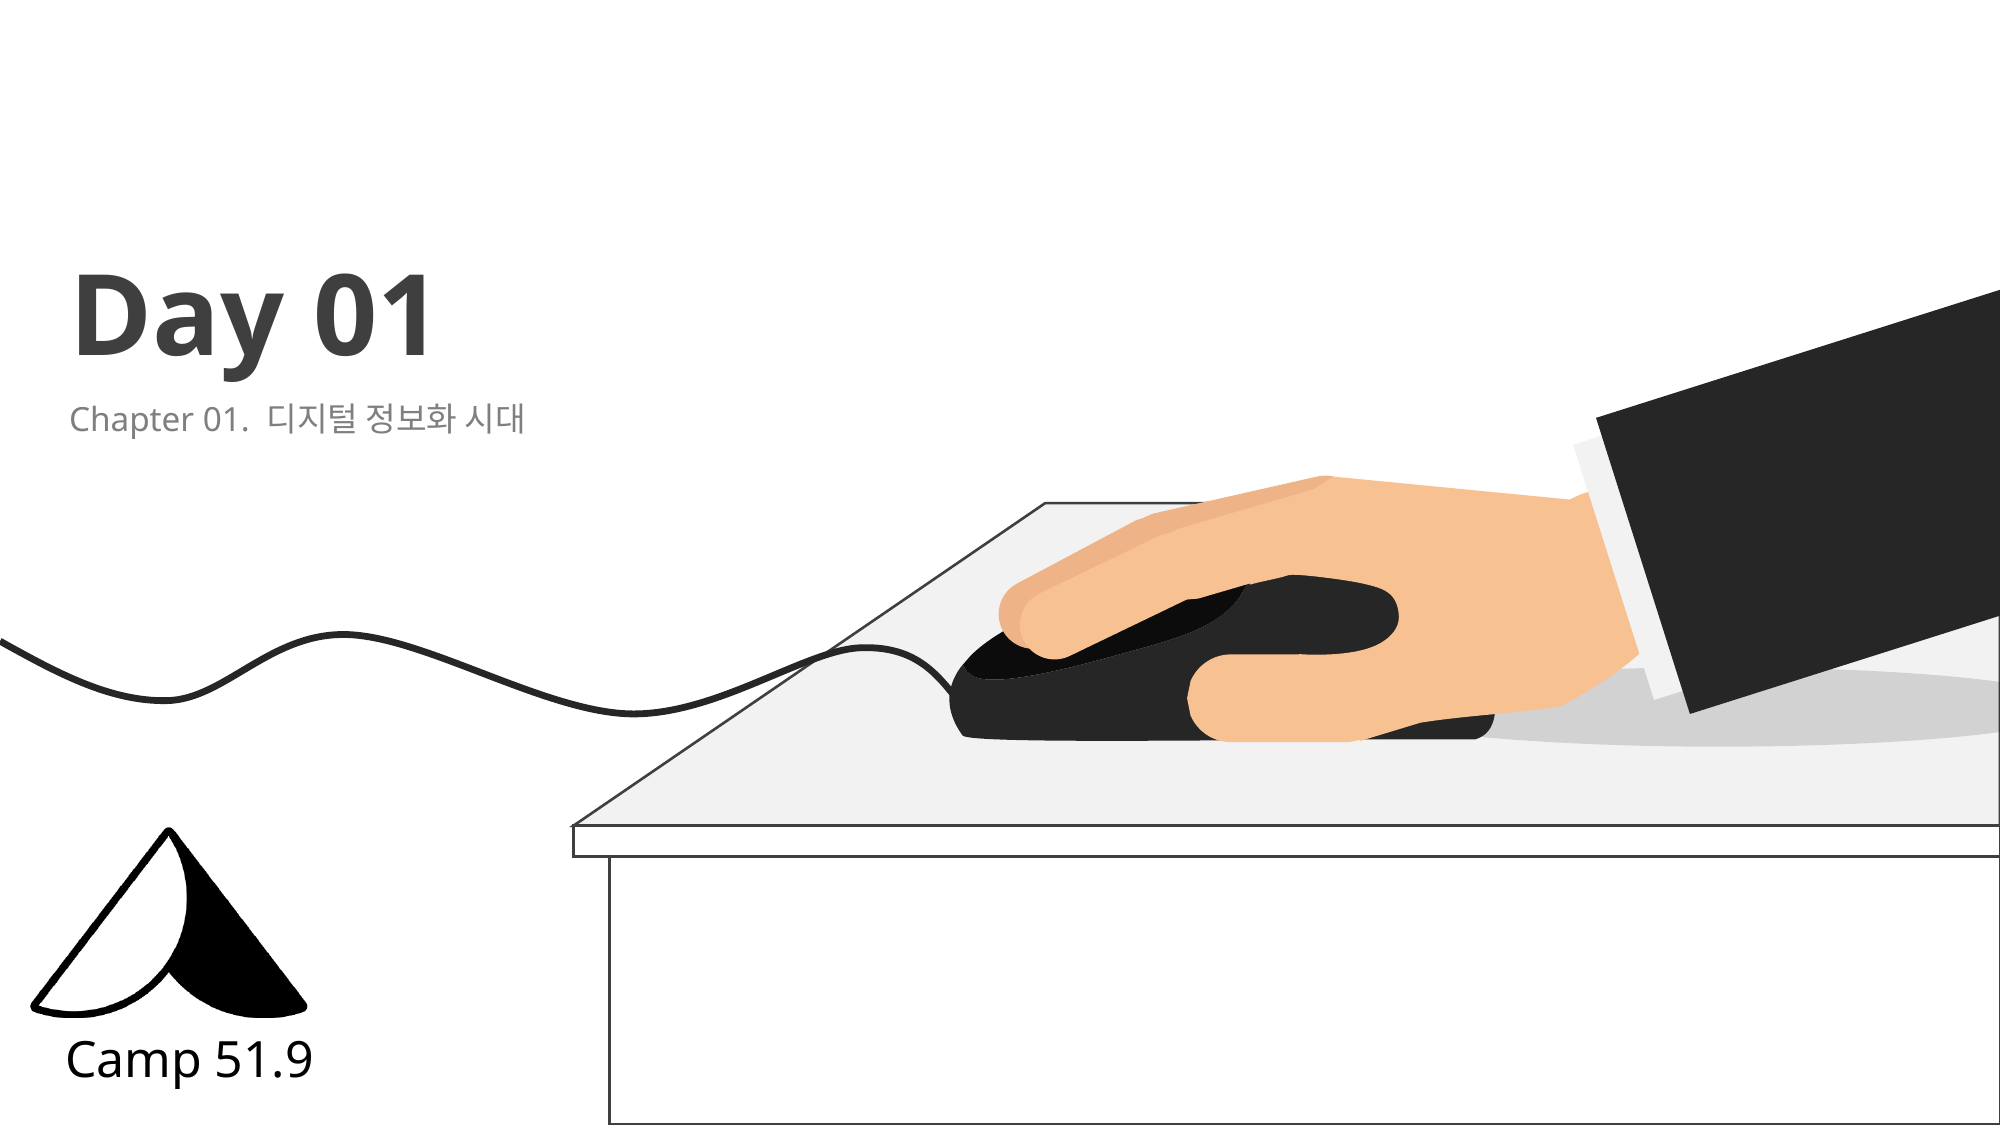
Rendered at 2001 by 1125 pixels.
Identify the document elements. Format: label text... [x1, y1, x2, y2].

text_box Day 01 Chapter 01. 디지털 정보화 시대 [54, 167, 989, 441]
text_box [574, 690, 944, 825]
picture [27, 825, 308, 1018]
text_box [949, 289, 2000, 905]
text_box [573, 825, 944, 857]
text_box [0, 634, 944, 714]
text_box [823, 572, 944, 682]
text_box Camp 51.9 [50, 1019, 362, 1095]
text_box [609, 856, 2000, 1125]
